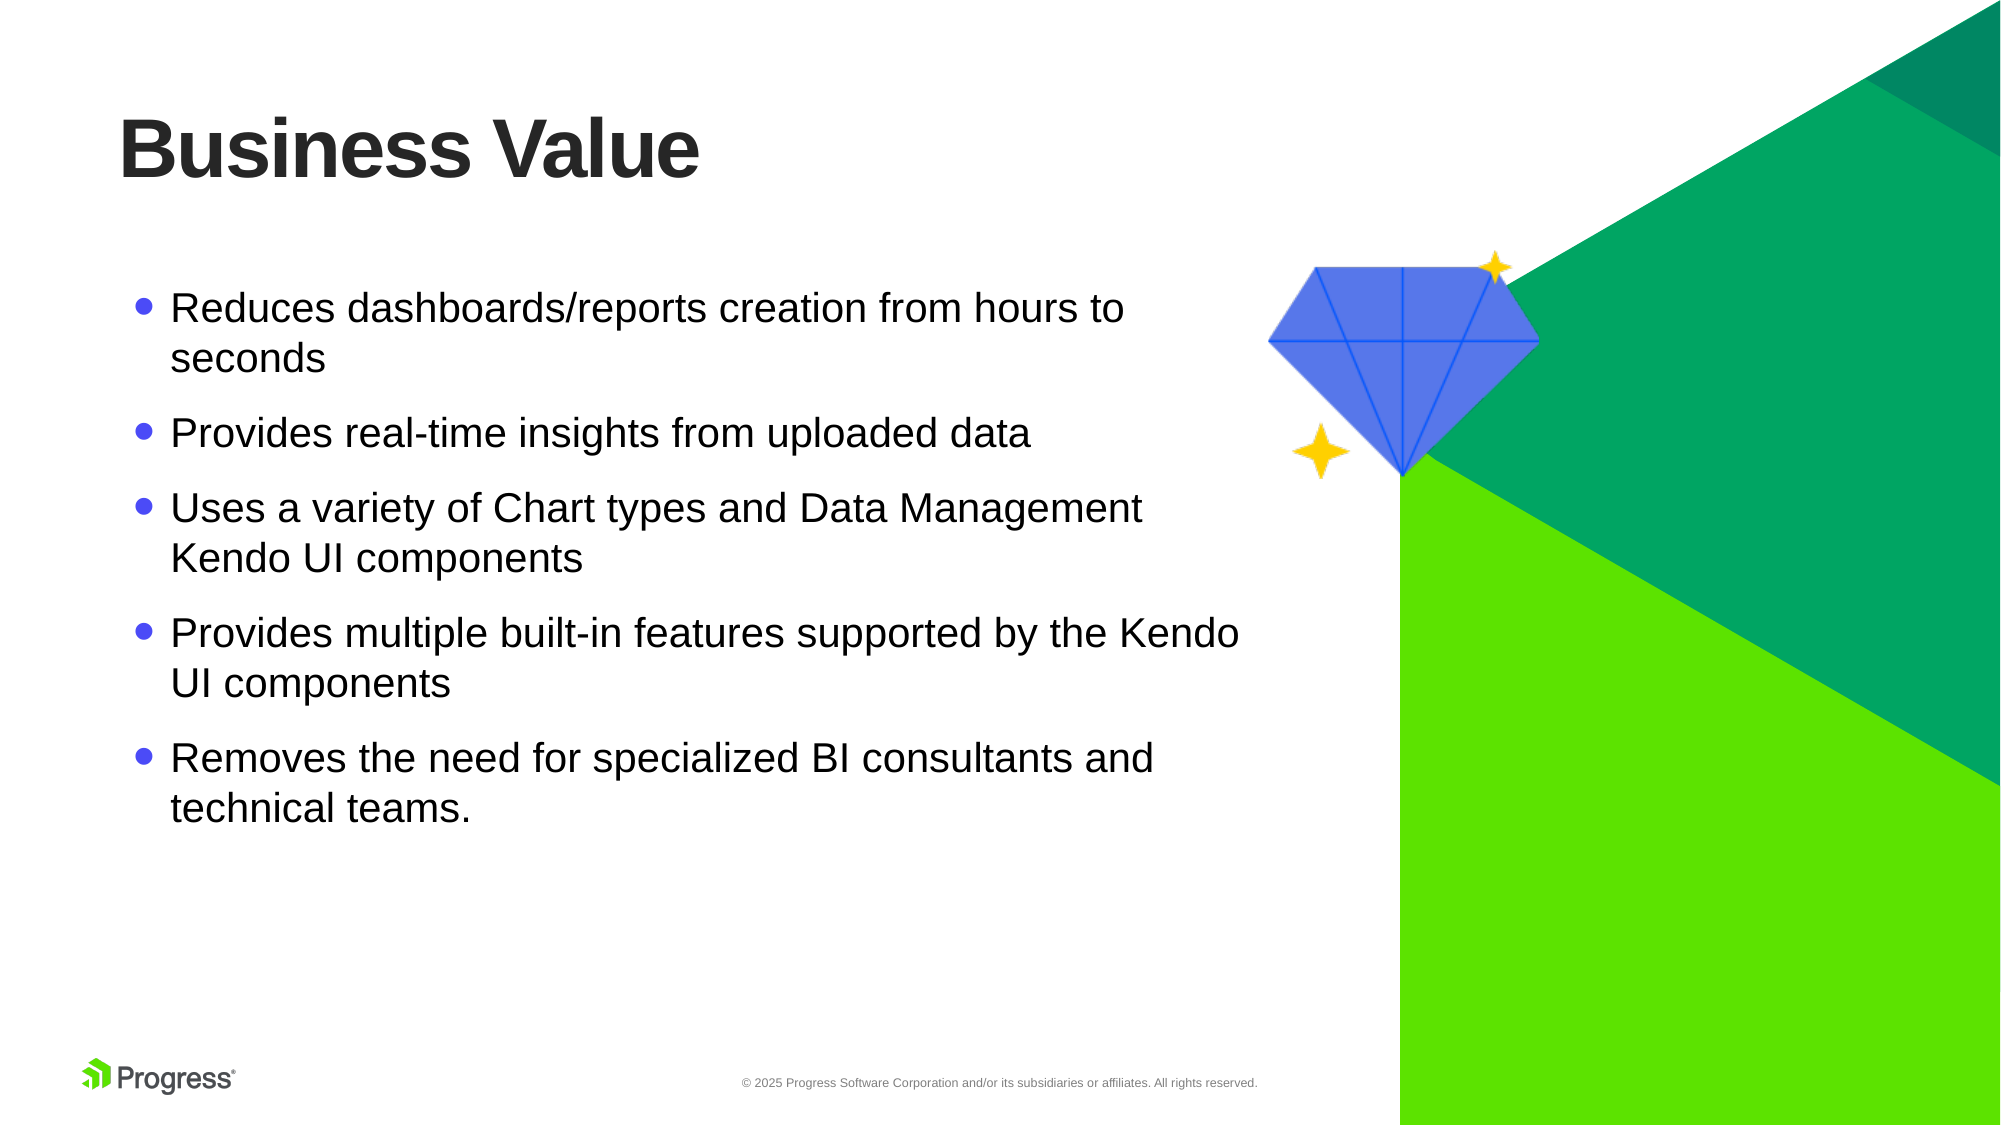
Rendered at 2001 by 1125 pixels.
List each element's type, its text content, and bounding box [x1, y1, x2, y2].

picture [1268, 250, 1539, 479]
title Business Value [118, 88, 1323, 274]
picture [81, 1058, 236, 1095]
text_box Reduces dashboards/reports creation from hours to seconds Provides real-time insights from uploaded data Uses a variety of Chart types and Data Management Kendo UI components Provides multiple built-in features supported by the Kendo UI components Removes the need for specialized BI consultants and technical teams. [118, 273, 1257, 1056]
